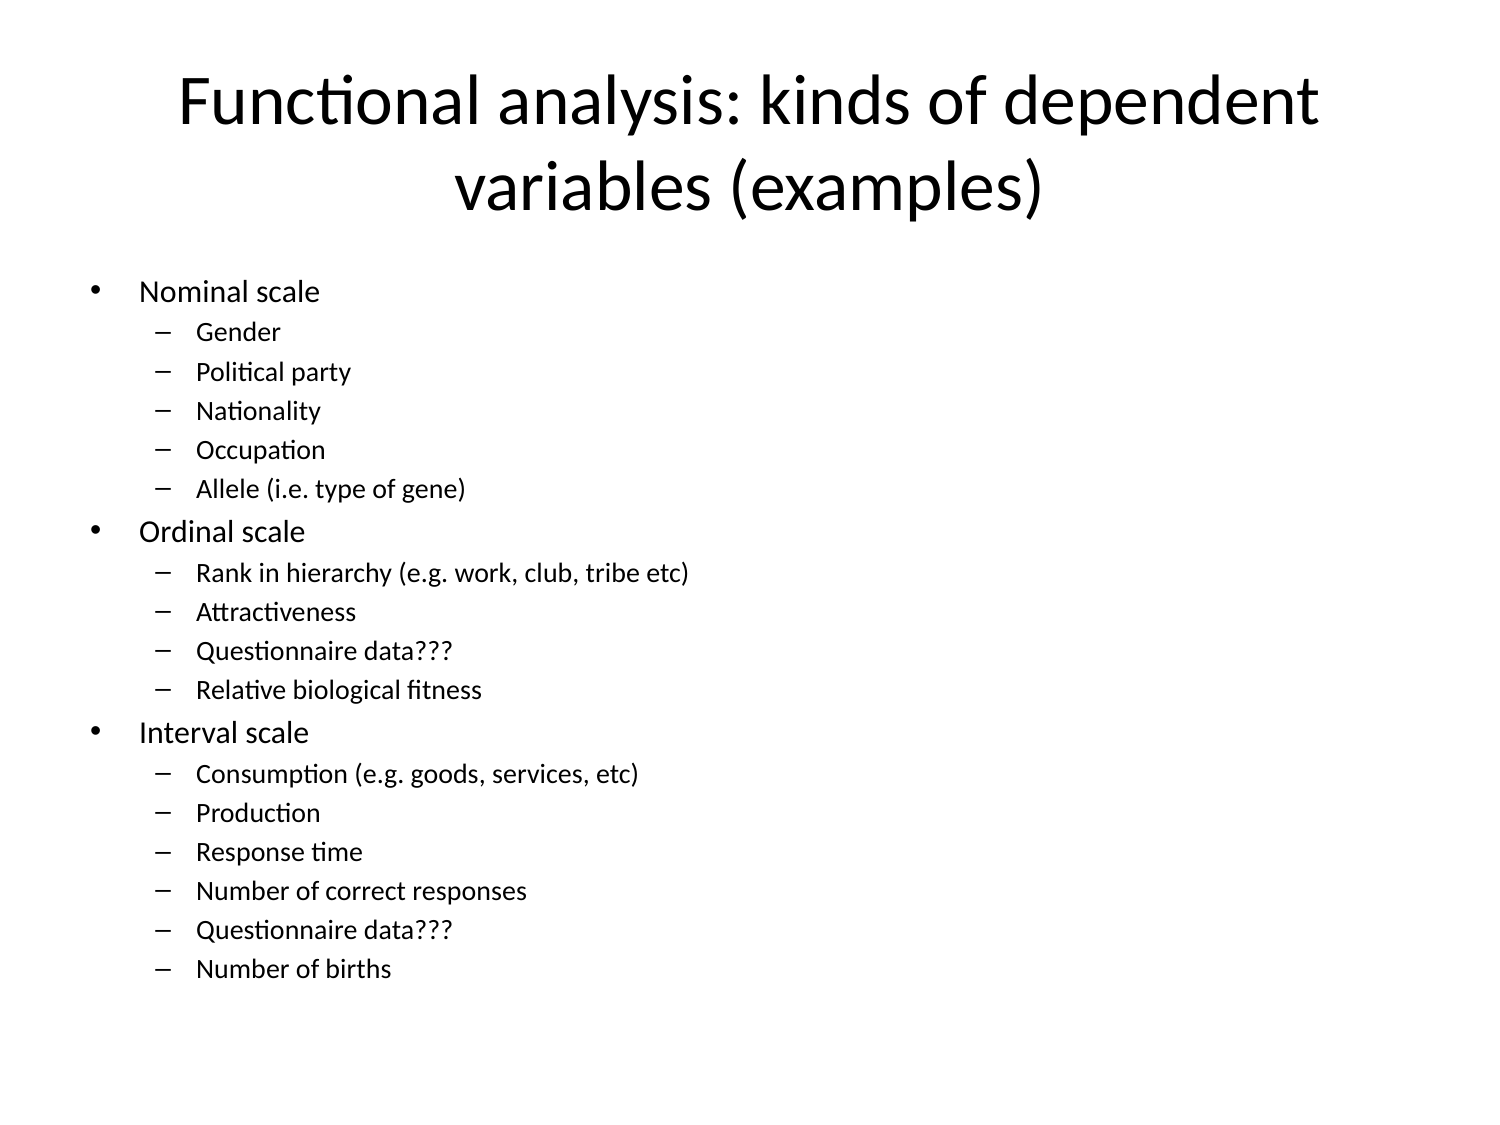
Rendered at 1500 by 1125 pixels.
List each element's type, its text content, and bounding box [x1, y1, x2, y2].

title Functional analysis: kinds of dependent variables (examples) [75, 45, 1425, 233]
list Nominal scale Gender Political party Nationality Occupation Allele (i.e. type of gene) Ordinal scale Rank in hierarchy (e.g. work, club, tribe etc) Attractiveness Questionnaire data??? Relative biological fitness Interval scale Consumption (e.g. goods, services, etc) Production Response time Number of correct responses Questionnaire data??? Number of births [75, 262, 1425, 1005]
